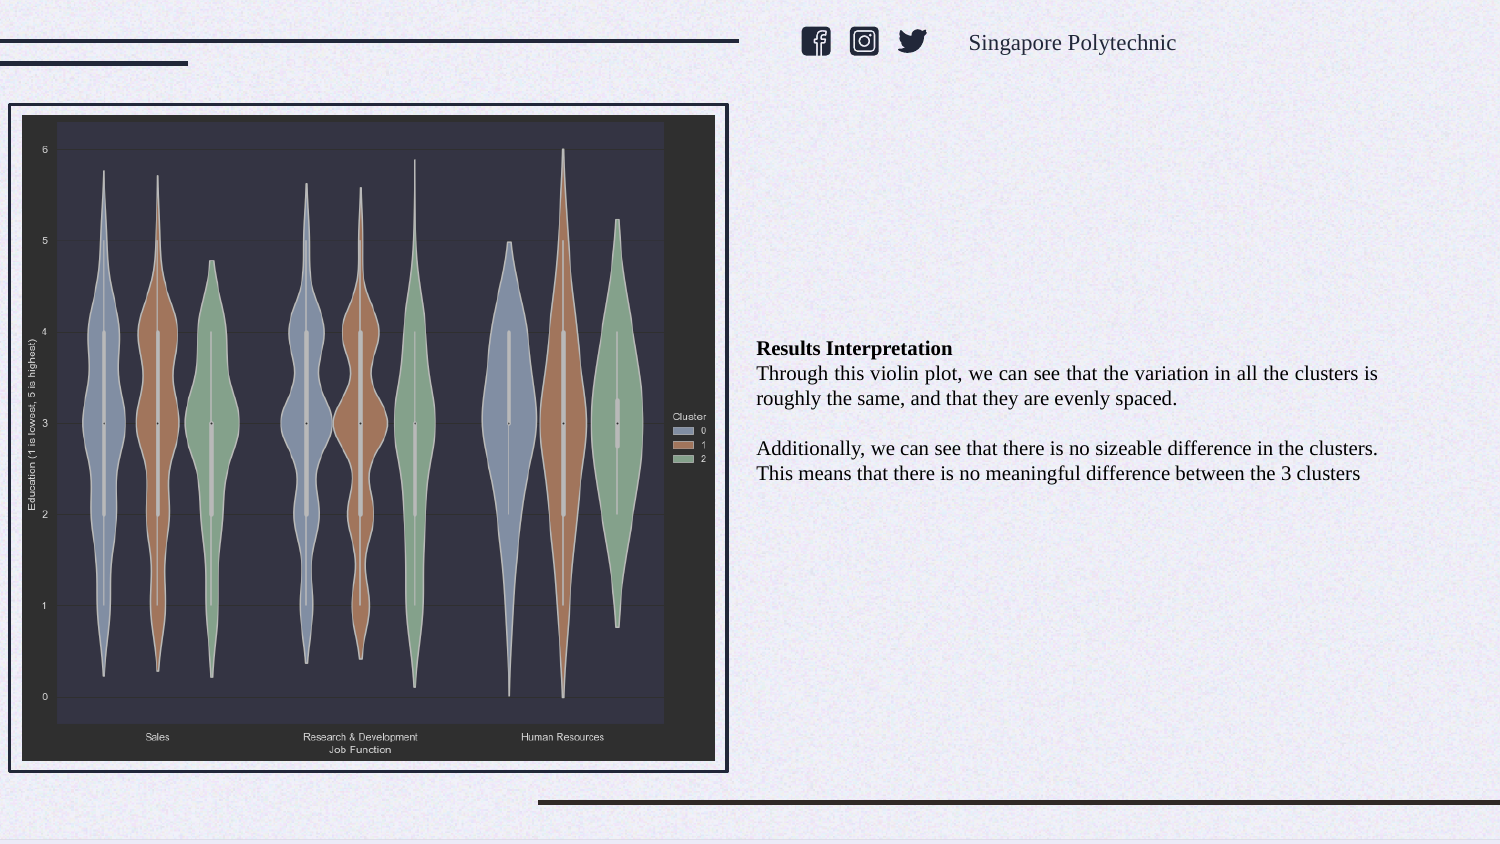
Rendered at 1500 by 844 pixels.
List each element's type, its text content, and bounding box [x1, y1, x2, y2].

text_box Singapore Polytechnic [953, 17, 1394, 65]
text_box [9, 104, 727, 772]
text_box Results Interpretation Through this violin plot, we can see that the variation in all the clusters is roughly the same, and that they are evenly spaced. Additionally, we can see that there is no sizeable difference in the clusters. This means that there is no meaningful difference between the 3 clusters [741, 327, 1394, 492]
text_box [801, 26, 928, 56]
picture [0, 0, 1500, 844]
